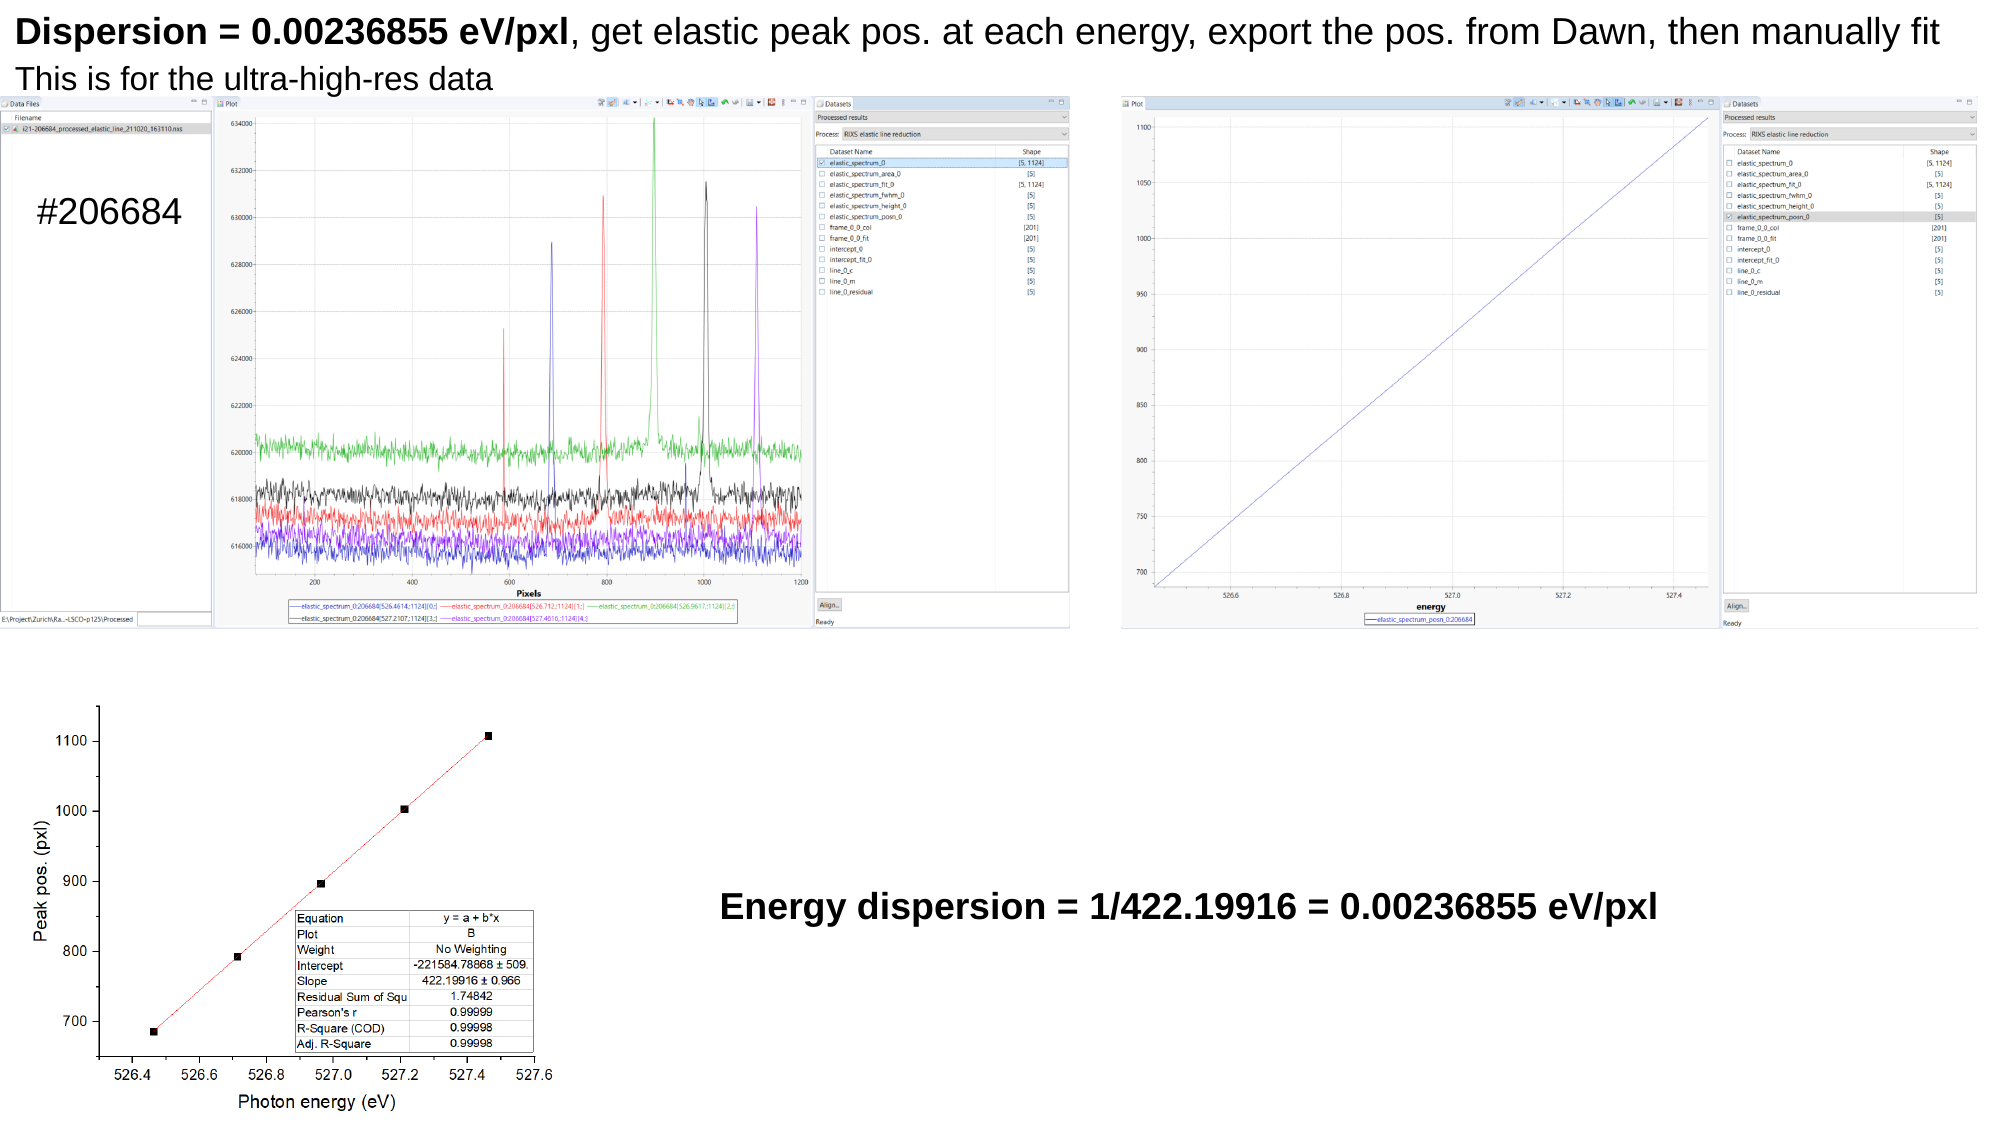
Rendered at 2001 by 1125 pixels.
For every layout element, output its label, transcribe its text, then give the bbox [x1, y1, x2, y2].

picture [0, 96, 1070, 629]
text_box Energy dispersion = 1/422.19916 = 0.00236855 eV/pxl [704, 874, 1767, 935]
picture [1121, 96, 1978, 629]
text_box This is for the ultra-high-res data [0, 49, 1433, 105]
picture [27, 694, 557, 1116]
text_box Dispersion = 0.00236855 eV/pxl, get elastic peak pos. at each energy, export the pos. from Dawn, then manually fit [0, 0, 2000, 60]
